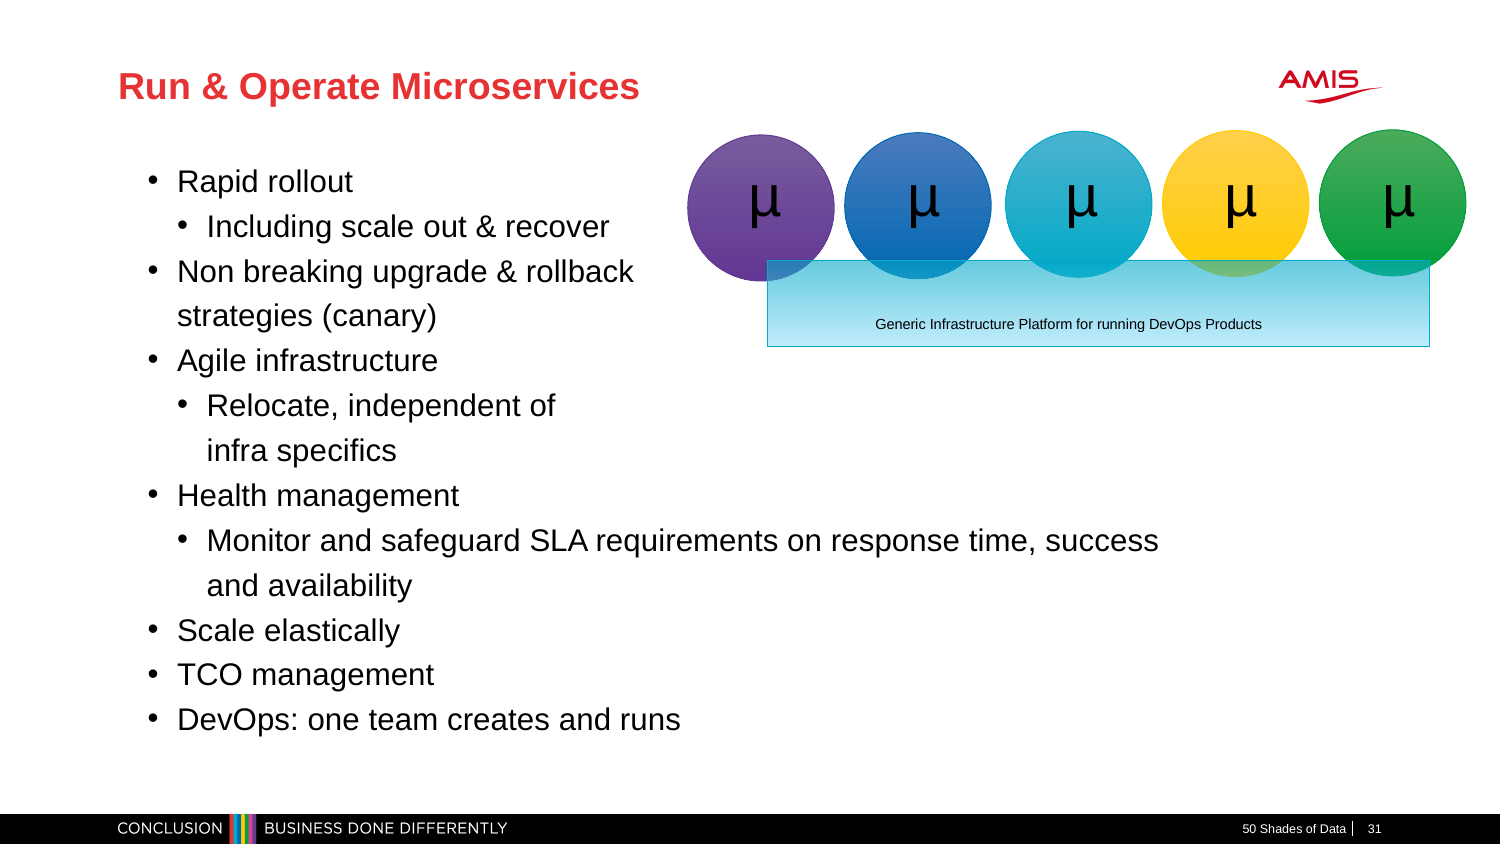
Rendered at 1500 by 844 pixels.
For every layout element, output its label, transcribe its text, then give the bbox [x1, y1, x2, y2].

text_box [687, 129, 1466, 347]
picture [0, 814, 236, 844]
list Rapid rollout Including scale out & recover Non breaking upgrade & rollback strategies (canary) Agile infrastructure Relocate, independent of infra specifics Health management Monitor and safeguard SLA requirements on response time, success and availability Scale elastically TCO management DevOps: one team creates and runs [118, 153, 1205, 774]
title Run & Operate Microservices [118, 47, 1205, 130]
footer 50 Shades of Data [814, 820, 1347, 839]
picture [1205, 58, 1388, 106]
slide_number 31 [1358, 820, 1382, 839]
picture [239, 814, 1500, 844]
